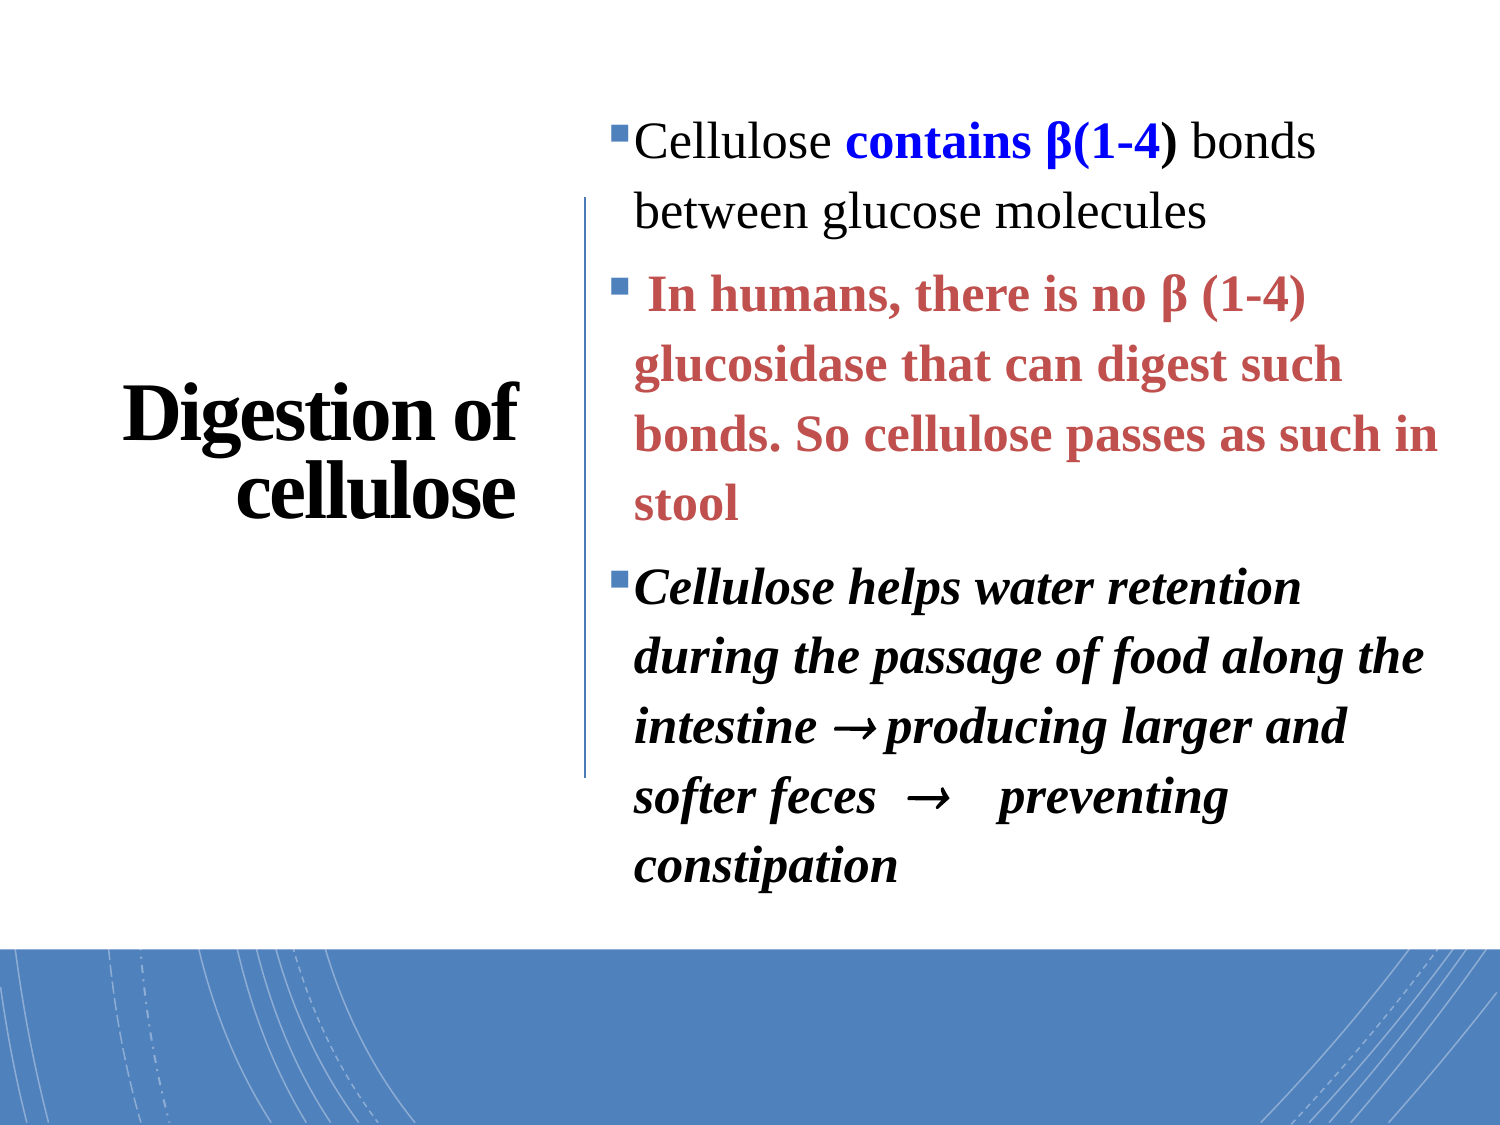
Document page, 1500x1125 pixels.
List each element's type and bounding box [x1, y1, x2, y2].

text_box [0, 0, 1498, 1125]
